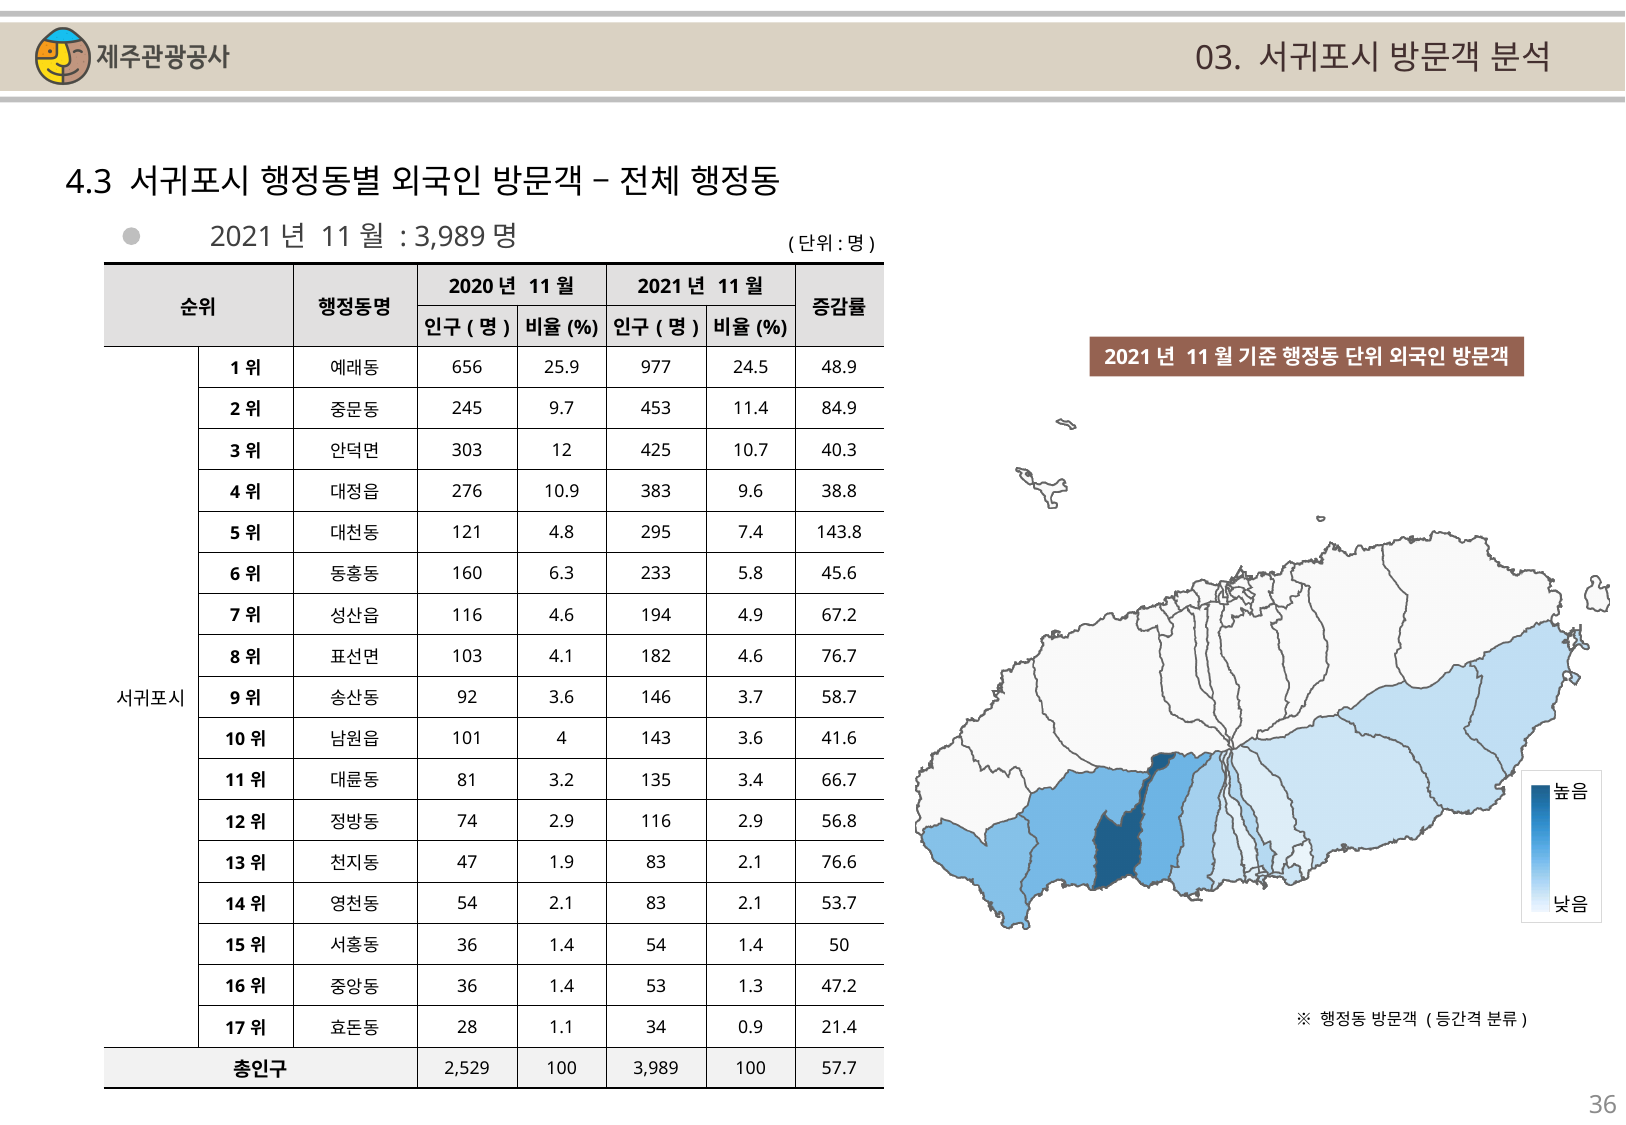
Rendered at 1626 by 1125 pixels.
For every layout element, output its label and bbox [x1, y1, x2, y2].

table_cell [199, 883, 293, 923]
table_cell [796, 635, 884, 676]
table_cell [418, 677, 517, 717]
table_cell [796, 800, 884, 840]
table_cell [418, 841, 517, 882]
text_box [50, 152, 1144, 208]
table_cell [796, 718, 884, 758]
table_cell [199, 388, 293, 428]
table_cell [294, 470, 417, 511]
table_header [294, 265, 417, 346]
table_cell [518, 718, 606, 758]
table_cell [707, 883, 795, 923]
table_cell [294, 841, 417, 882]
table_cell [199, 512, 293, 552]
table_cell [796, 759, 884, 799]
table_cell [707, 718, 795, 758]
table_cell [199, 594, 293, 634]
table_cell [294, 677, 417, 717]
table_cell [418, 470, 517, 511]
table_cell [707, 965, 795, 1005]
table_cell [199, 553, 293, 593]
table_cell [518, 677, 606, 717]
table_cell [294, 347, 417, 387]
table_cell [607, 759, 706, 799]
table_cell [607, 1006, 706, 1047]
table_cell [607, 1048, 706, 1087]
table_cell [518, 635, 606, 676]
table_cell [294, 429, 417, 469]
table_cell [518, 306, 606, 346]
table_cell [707, 924, 795, 964]
table_cell [607, 388, 706, 428]
slide_number [1251, 1063, 1618, 1123]
table_cell [607, 512, 706, 552]
table_cell [418, 388, 517, 428]
table_cell [418, 1048, 517, 1087]
table_cell [518, 429, 606, 469]
table_cell [199, 347, 293, 387]
table_cell [607, 347, 706, 387]
table_cell [518, 388, 606, 428]
table_cell [199, 429, 293, 469]
table_cell [607, 883, 706, 923]
table_cell [294, 635, 417, 676]
table_cell [707, 429, 795, 469]
table_cell [518, 841, 606, 882]
table_cell [518, 512, 606, 552]
table_cell [707, 553, 795, 593]
text_box [121, 226, 141, 246]
table_cell [707, 470, 795, 511]
table_cell [199, 841, 293, 882]
table_cell [294, 594, 417, 634]
table_cell [104, 1048, 417, 1087]
table_cell [199, 759, 293, 799]
table_cell [518, 347, 606, 387]
table_cell [518, 965, 606, 1005]
table_cell [607, 306, 706, 346]
table_cell [607, 429, 706, 469]
table_cell [199, 965, 293, 1005]
table_header [418, 265, 606, 305]
table_cell [607, 965, 706, 1005]
table_cell [418, 635, 517, 676]
table_cell [418, 1006, 517, 1047]
table_cell [518, 470, 606, 511]
table_cell [707, 800, 795, 840]
table_cell [607, 841, 706, 882]
table_cell [104, 347, 198, 1047]
table_cell [418, 718, 517, 758]
table_cell [707, 306, 795, 346]
table_cell [199, 718, 293, 758]
table_cell [294, 388, 417, 428]
table_cell [607, 924, 706, 964]
table_cell [294, 883, 417, 923]
table_cell [199, 924, 293, 964]
table_cell [199, 677, 293, 717]
table_cell [518, 924, 606, 964]
table_cell [607, 677, 706, 717]
table_cell [796, 1006, 884, 1047]
picture [31, 26, 232, 87]
table_cell [796, 883, 884, 923]
table_cell [707, 347, 795, 387]
table_cell [707, 512, 795, 552]
table_cell [199, 1006, 293, 1047]
table_header [104, 265, 293, 346]
table_cell [418, 306, 517, 346]
picture [915, 236, 1610, 1112]
table_cell [707, 594, 795, 634]
table_cell [418, 924, 517, 964]
table_cell [607, 553, 706, 593]
table_cell [707, 635, 795, 676]
text_box [1521, 770, 1618, 925]
table_cell [796, 470, 884, 511]
table_cell [607, 594, 706, 634]
table_cell [294, 553, 417, 593]
table_cell [796, 388, 884, 428]
table_cell [418, 553, 517, 593]
table_cell [796, 965, 884, 1005]
table_cell [199, 470, 293, 511]
table_cell [796, 347, 884, 387]
table_cell [607, 470, 706, 511]
table_cell [796, 594, 884, 634]
table_cell [518, 1006, 606, 1047]
table_cell [518, 594, 606, 634]
table_cell [796, 553, 884, 593]
table_cell [418, 883, 517, 923]
table_cell [418, 347, 517, 387]
table_cell [418, 594, 517, 634]
table_cell [707, 1048, 795, 1087]
table_cell [796, 677, 884, 717]
table_cell [707, 388, 795, 428]
text_box [1042, 28, 1595, 84]
table_cell [707, 677, 795, 717]
table_cell [294, 759, 417, 799]
table_cell [796, 512, 884, 552]
table_cell [418, 800, 517, 840]
table_cell [199, 635, 293, 676]
text_box [194, 210, 534, 260]
table_cell [418, 512, 517, 552]
table_cell [294, 924, 417, 964]
table_cell [518, 1048, 606, 1087]
table_cell [796, 1048, 884, 1087]
text_box [773, 223, 890, 262]
table_cell [796, 841, 884, 882]
table_cell [294, 1006, 417, 1047]
table_cell [796, 429, 884, 469]
table_cell [294, 718, 417, 758]
table_cell [707, 759, 795, 799]
table_cell [418, 965, 517, 1005]
table_cell [607, 635, 706, 676]
table_cell [418, 759, 517, 799]
table_cell [294, 965, 417, 1005]
table_header [607, 265, 795, 305]
table_cell [294, 512, 417, 552]
table_cell [418, 429, 517, 469]
table_cell [518, 759, 606, 799]
table_cell [707, 1006, 795, 1047]
table_cell [518, 800, 606, 840]
table_cell [707, 841, 795, 882]
table_cell [199, 800, 293, 840]
table_cell [607, 718, 706, 758]
table_header [796, 265, 884, 346]
table_cell [607, 800, 706, 840]
table_cell [518, 553, 606, 593]
table_cell [796, 924, 884, 964]
table_cell [294, 800, 417, 840]
table_cell [518, 883, 606, 923]
